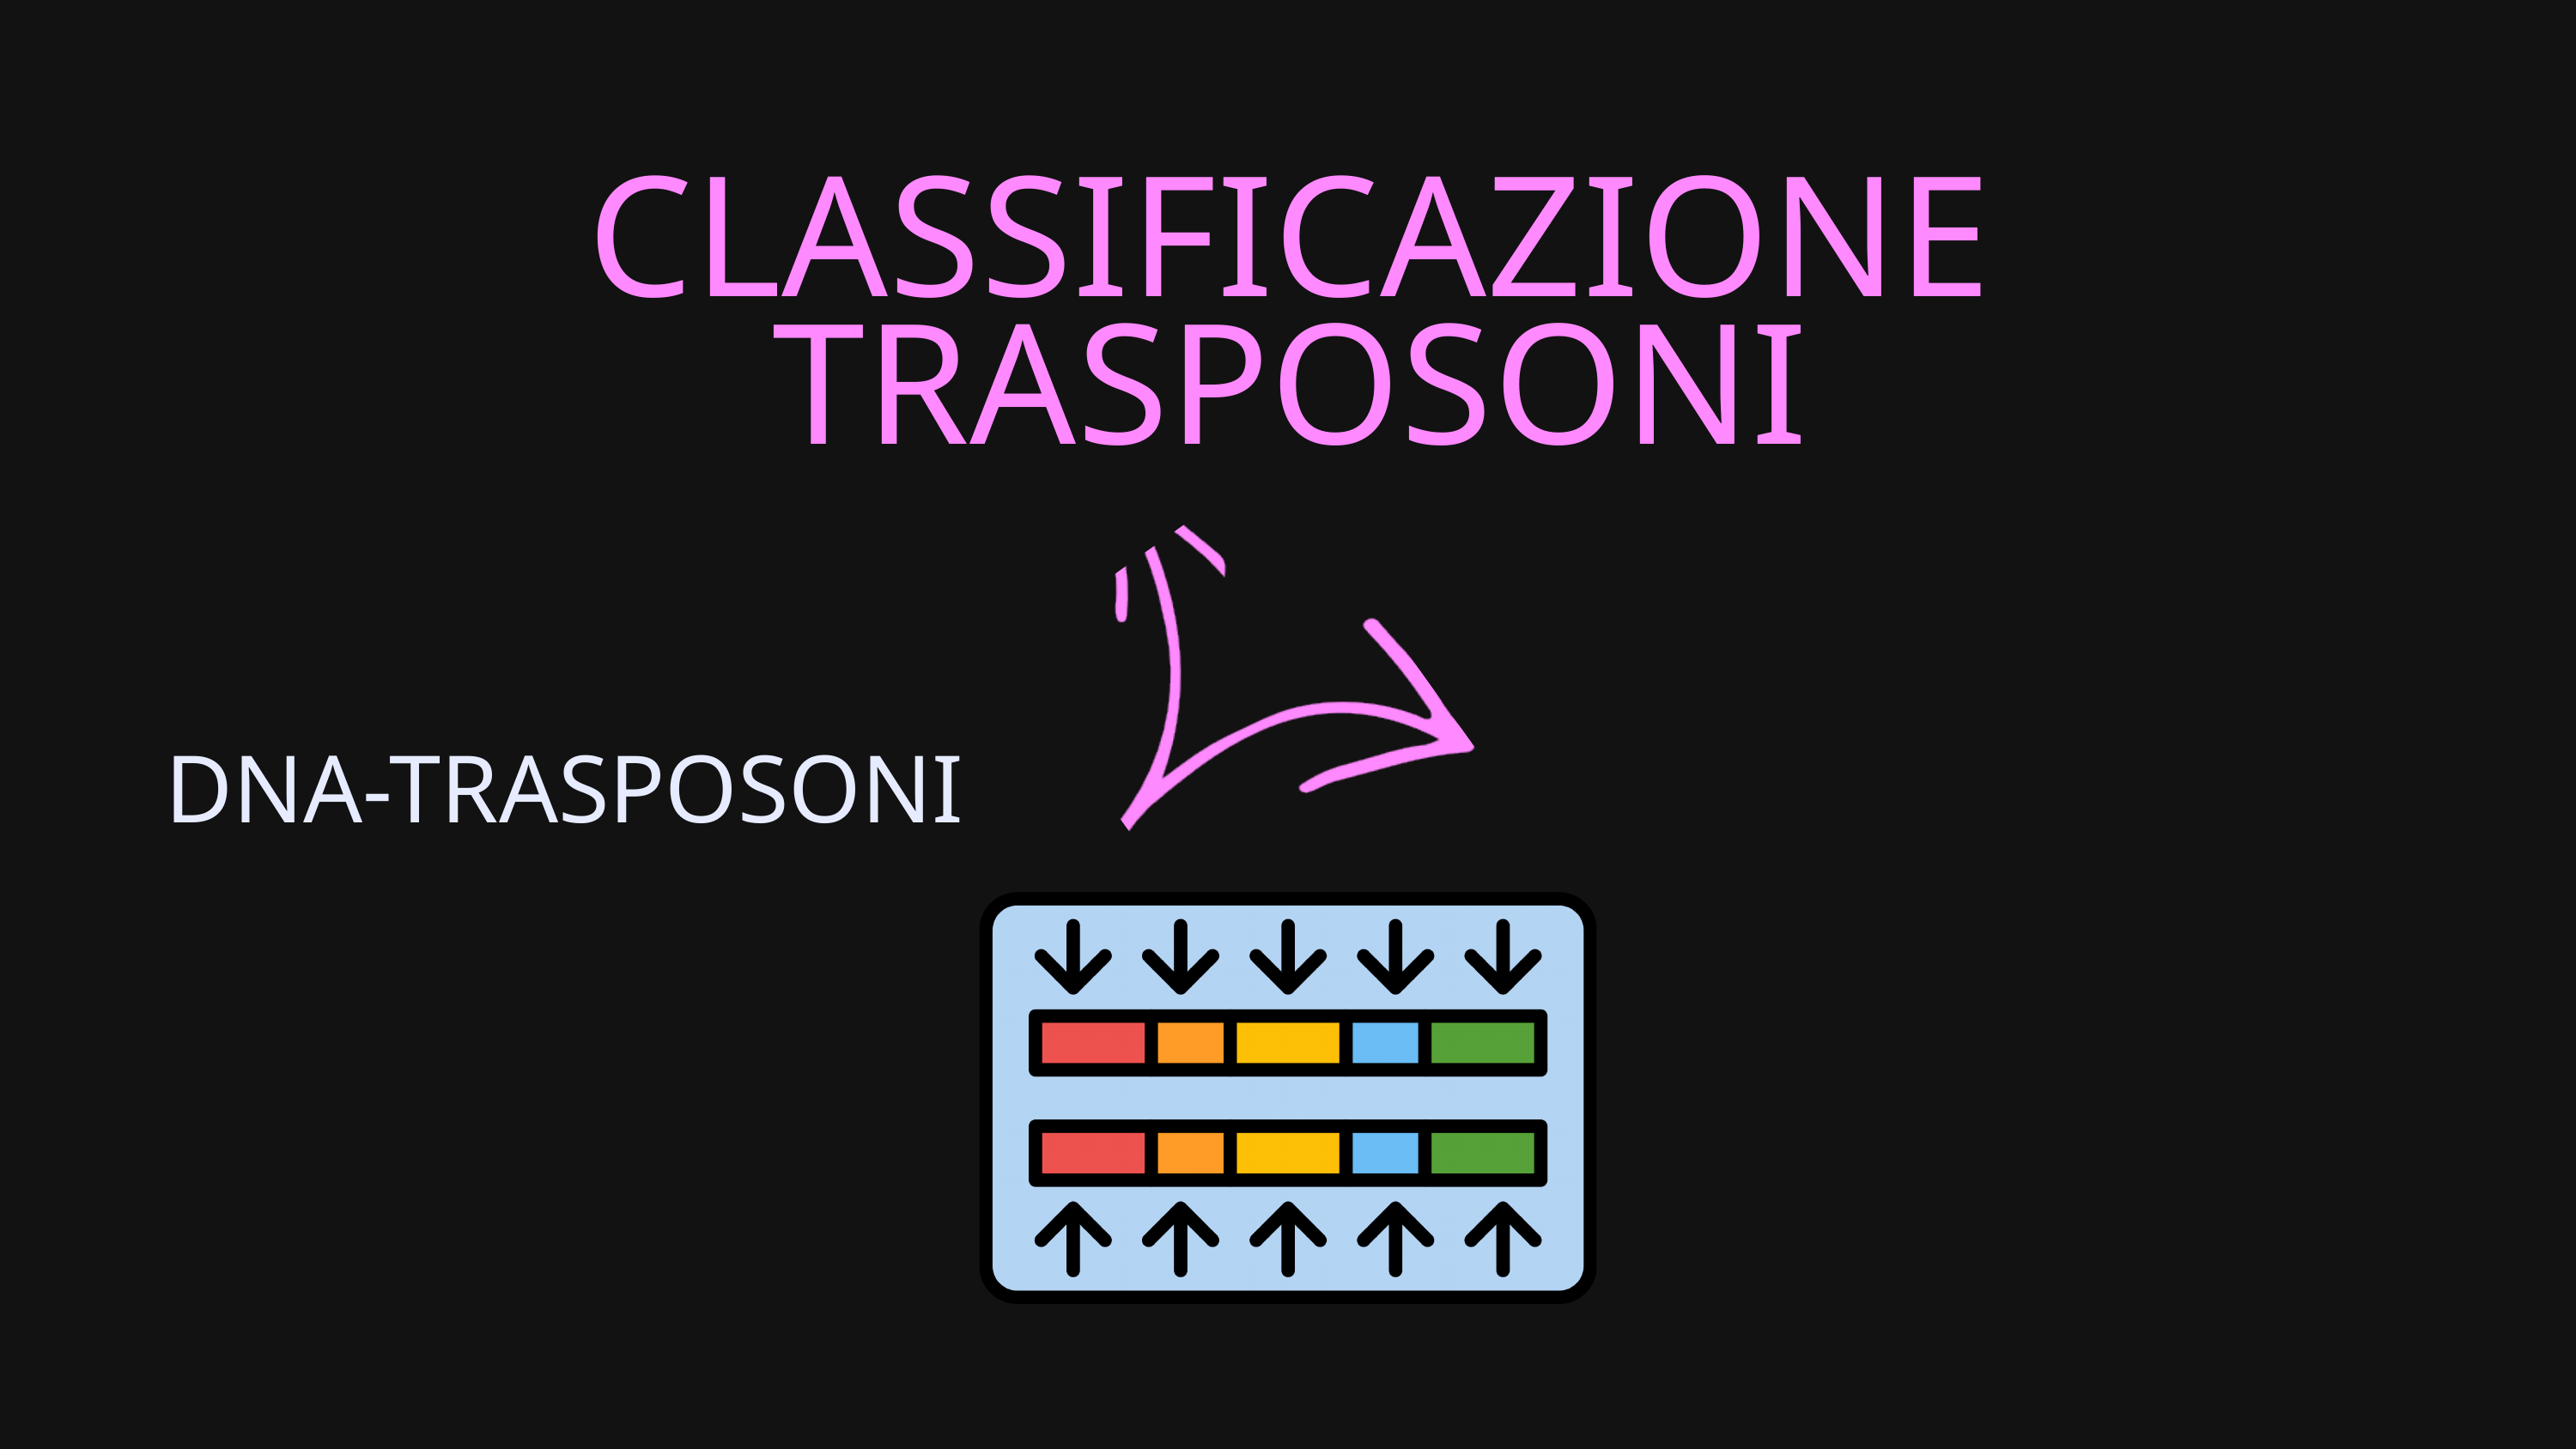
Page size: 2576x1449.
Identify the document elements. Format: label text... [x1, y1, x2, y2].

text_box CLASSIFICAZIONE TRASPOSONI [150, 180, 2432, 478]
text_box [979, 892, 1597, 1304]
text_box [1002, 478, 1477, 892]
text_box DNA-TRASPOSONI [148, 711, 1005, 841]
